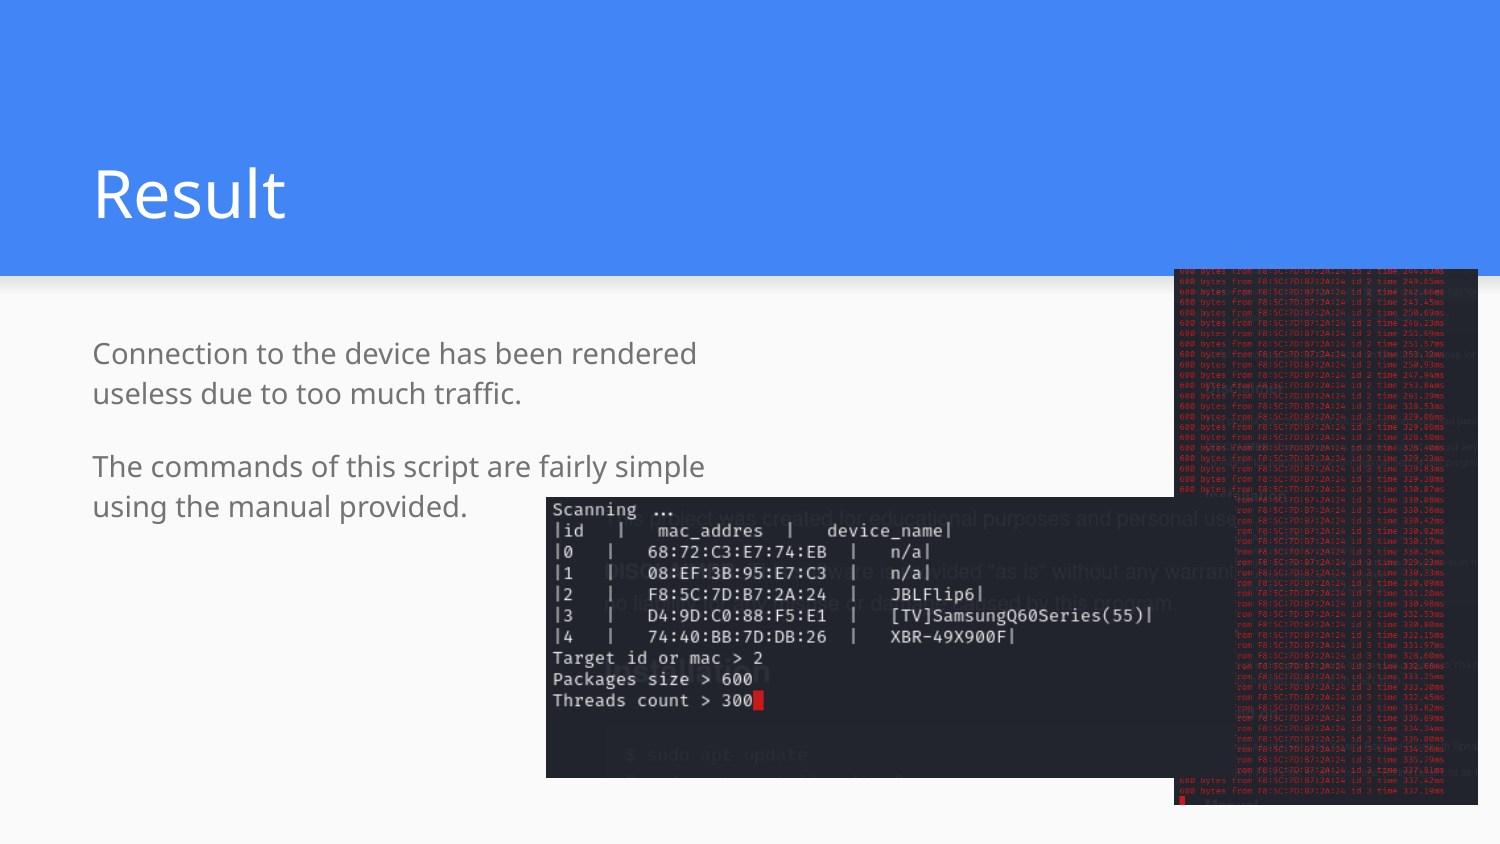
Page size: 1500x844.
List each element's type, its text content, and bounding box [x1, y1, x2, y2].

picture [545, 269, 1478, 805]
title Result [77, 121, 1427, 248]
list Connection to the device has been rendered useless due to too much traffic. The commands of this script are fairly simple using the manual provided. [77, 314, 734, 760]
